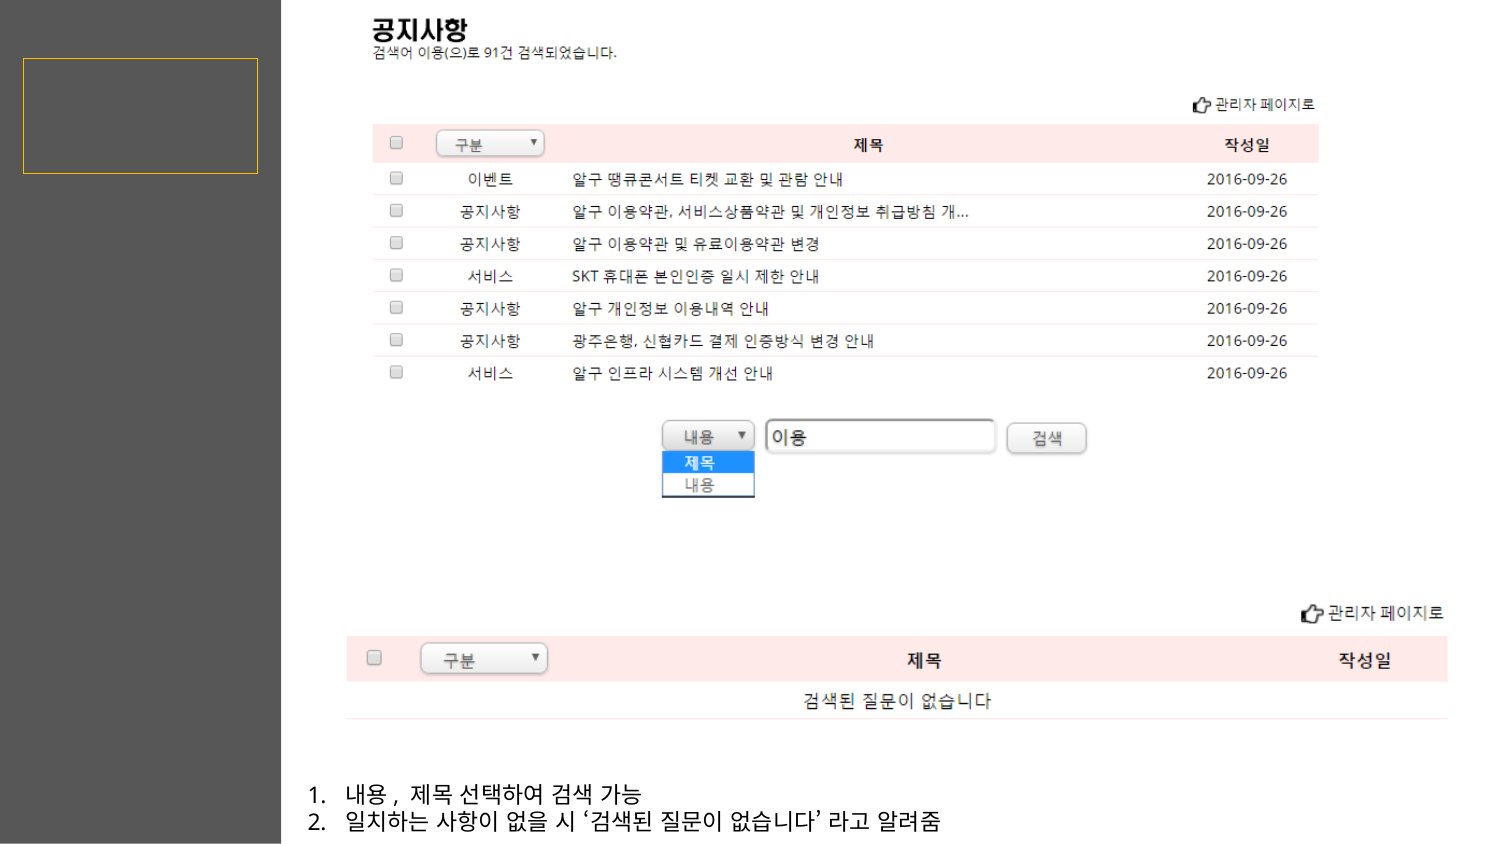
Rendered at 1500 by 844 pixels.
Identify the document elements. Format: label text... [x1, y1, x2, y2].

text_box [0, 0, 283, 844]
picture [644, 398, 1114, 516]
text_box 공지사항 게시판 [23, 140, 258, 191]
picture [327, 597, 1454, 727]
picture [363, 11, 1338, 387]
text_box 5-2 스토리보드 [23, 58, 258, 140]
text_box 내용, 제목 선택하여 검색 가능 일치하는 사항이 없을 시 ‘검색된 질문이 없습니다’ 라고 알려줌 [292, 773, 985, 843]
